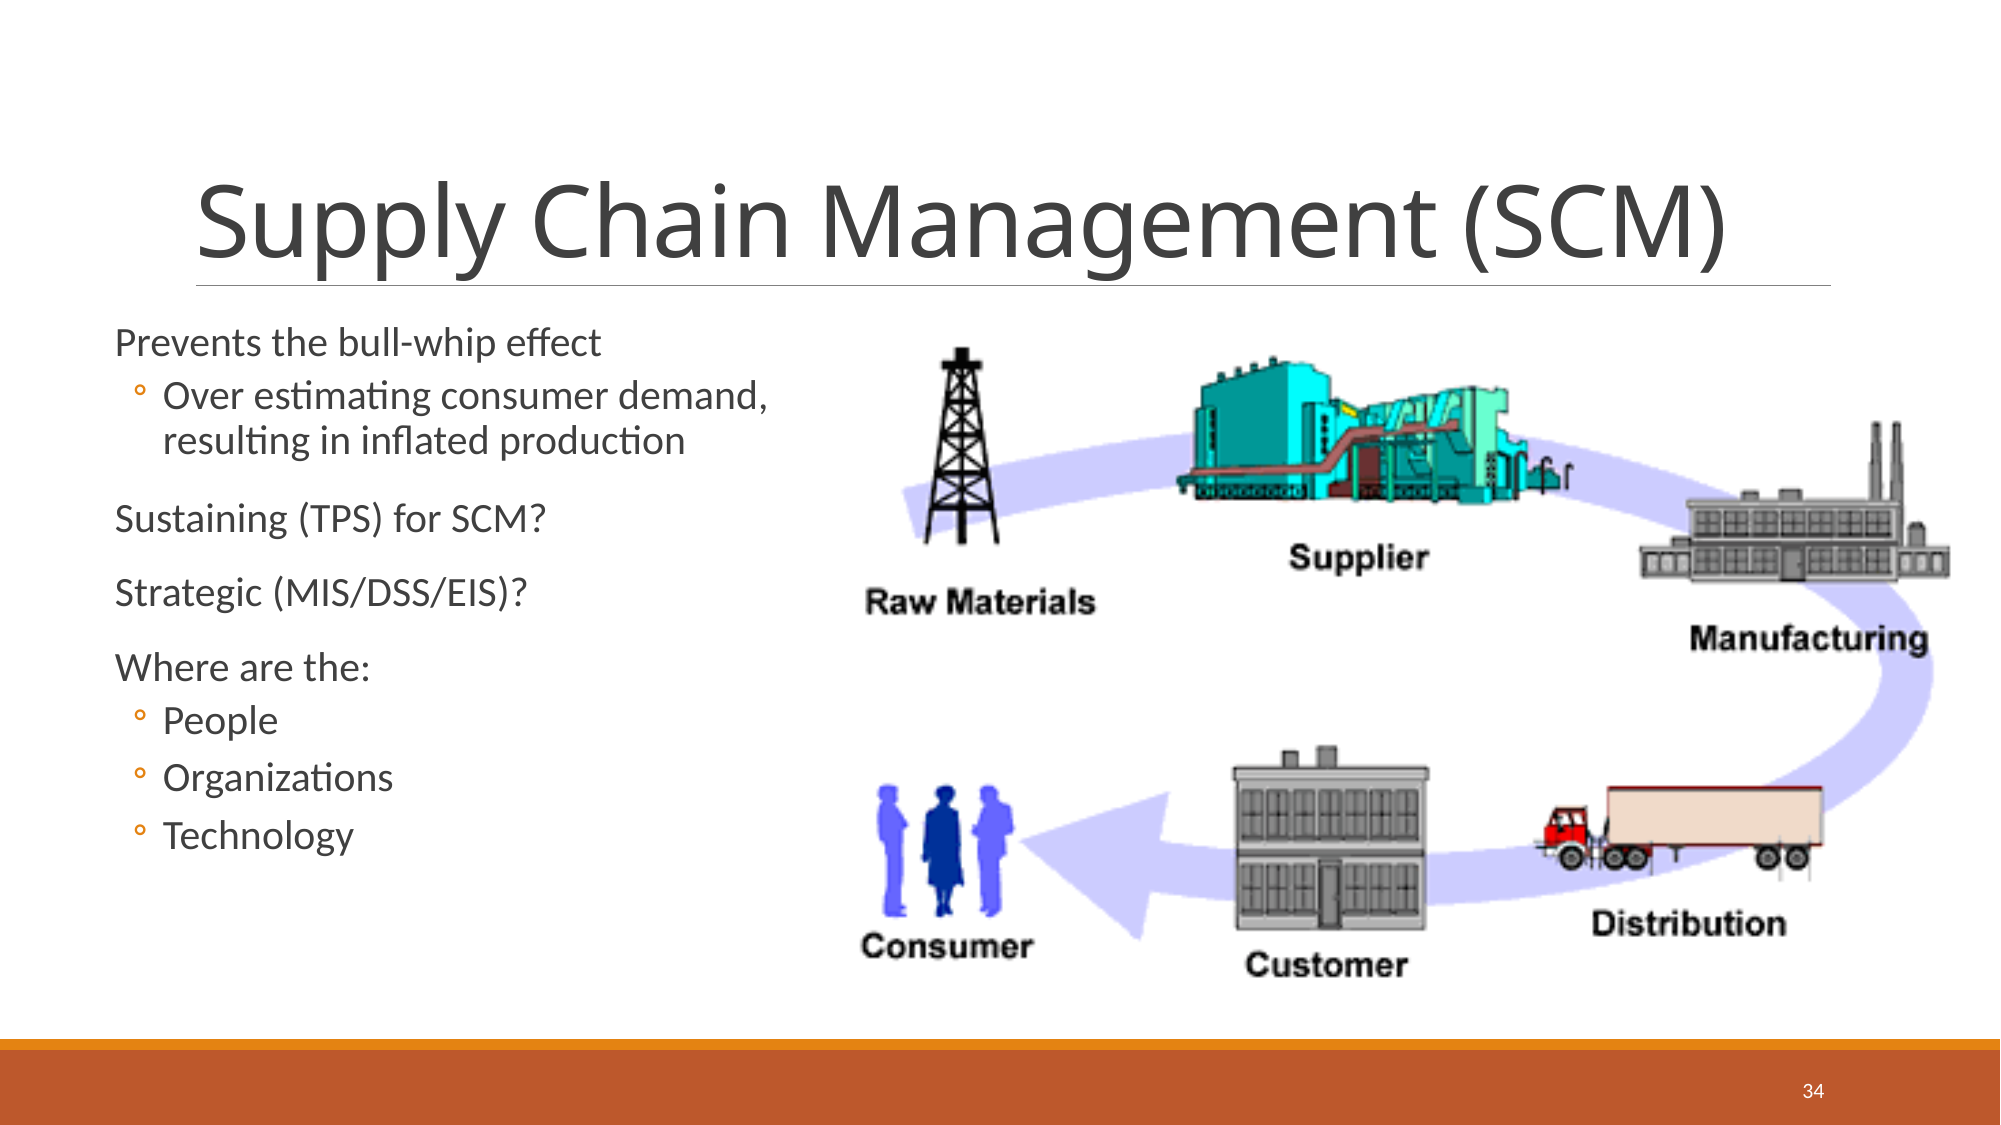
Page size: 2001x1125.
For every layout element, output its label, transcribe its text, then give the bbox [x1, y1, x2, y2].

picture [833, 320, 1979, 1006]
list Prevents the bull-whip effect Over estimating consumer demand, resulting in inflated production Sustaining (TPS) for SCM? Strategic (MIS/DSS/EIS)? Where are the: People Organizations Technology [99, 312, 913, 1005]
slide_number 34 [1624, 1059, 1840, 1120]
title Supply Chain Management (SCM) [180, 47, 1830, 285]
